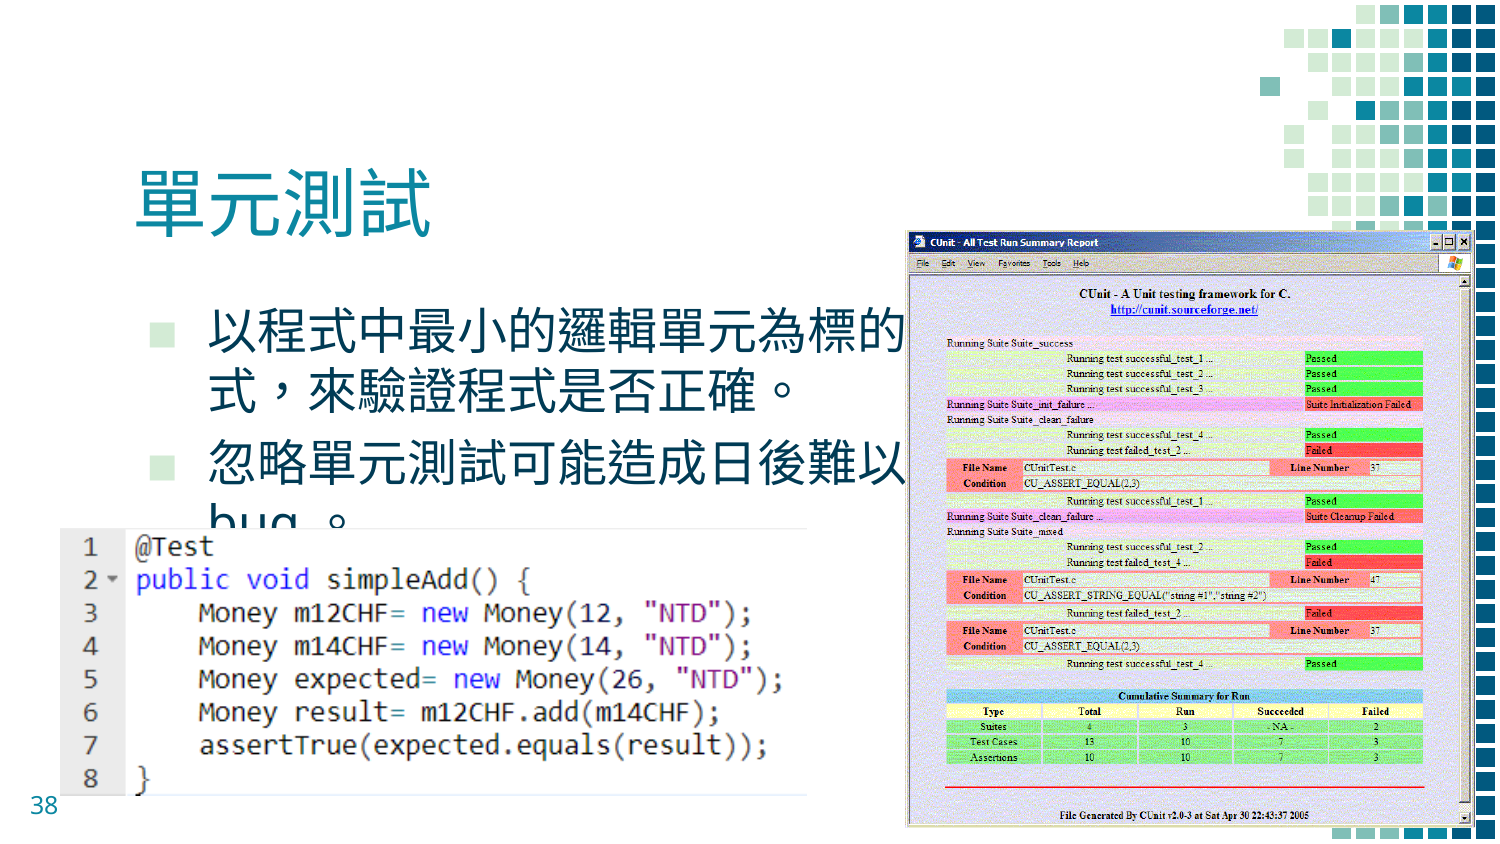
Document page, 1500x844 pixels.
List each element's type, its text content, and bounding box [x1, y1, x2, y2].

slide_number 38 [15, 774, 105, 839]
picture [59, 528, 807, 796]
picture [905, 229, 1475, 828]
list 以程式中最小的邏輯單元為標的，撰寫測試程式，來驗證程式是否正確。 忽略單元測試可能造成日後難以除錯的bug。 [117, 284, 900, 774]
title 單元測試 [117, 121, 1227, 262]
